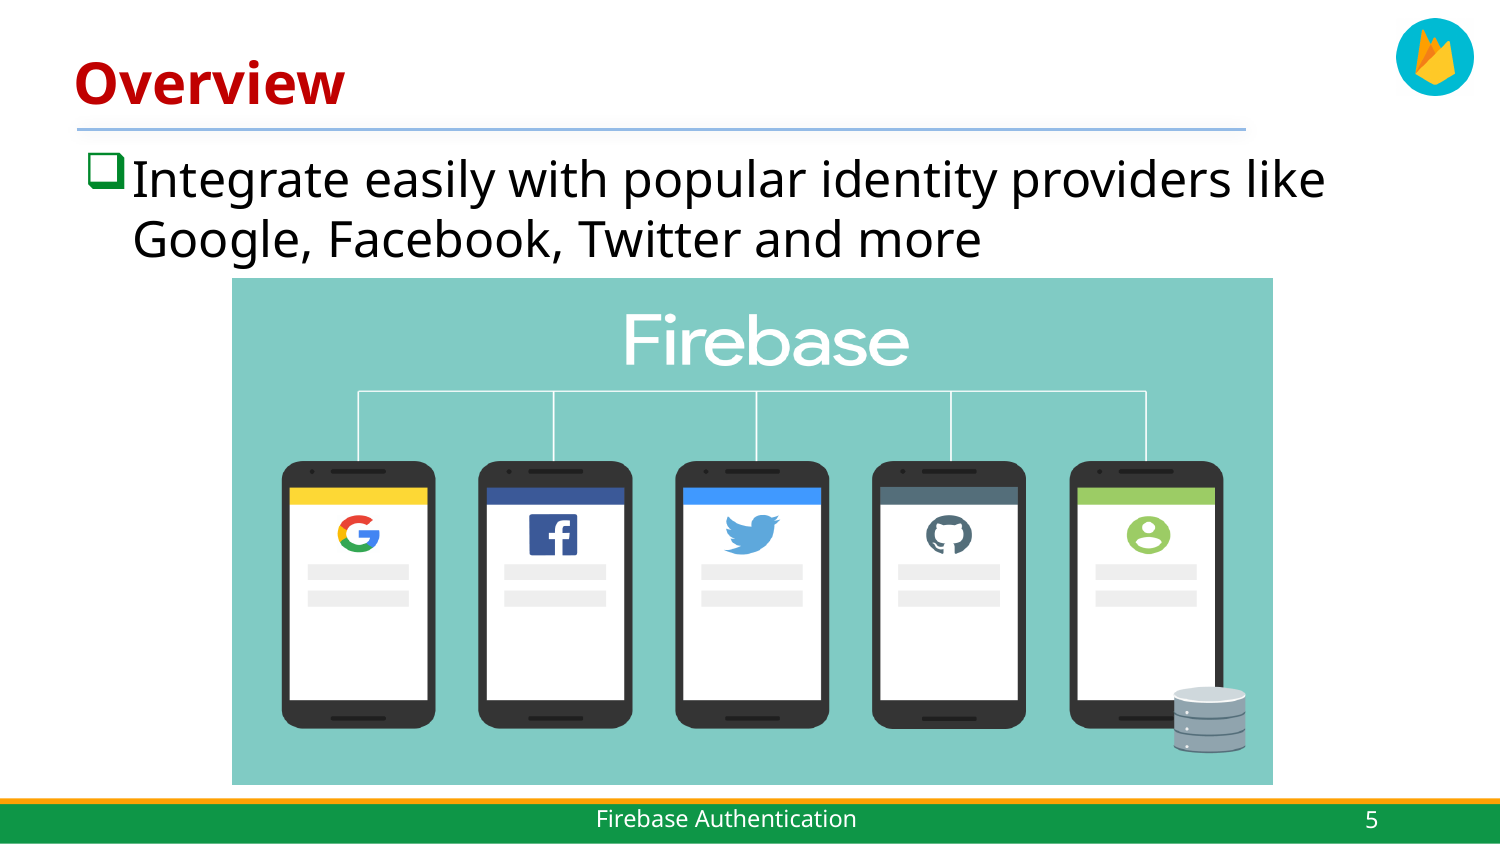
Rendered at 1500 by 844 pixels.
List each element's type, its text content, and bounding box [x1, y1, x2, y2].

title Overview [64, 0, 1341, 126]
slide_number 5 [1074, 799, 1388, 844]
picture [231, 277, 1273, 785]
picture [1396, 18, 1474, 96]
footer Firebase Authentication [527, 802, 927, 843]
list Integrate easily with popular identity providers like Google, Facebook, Twitter and more [74, 138, 1426, 278]
